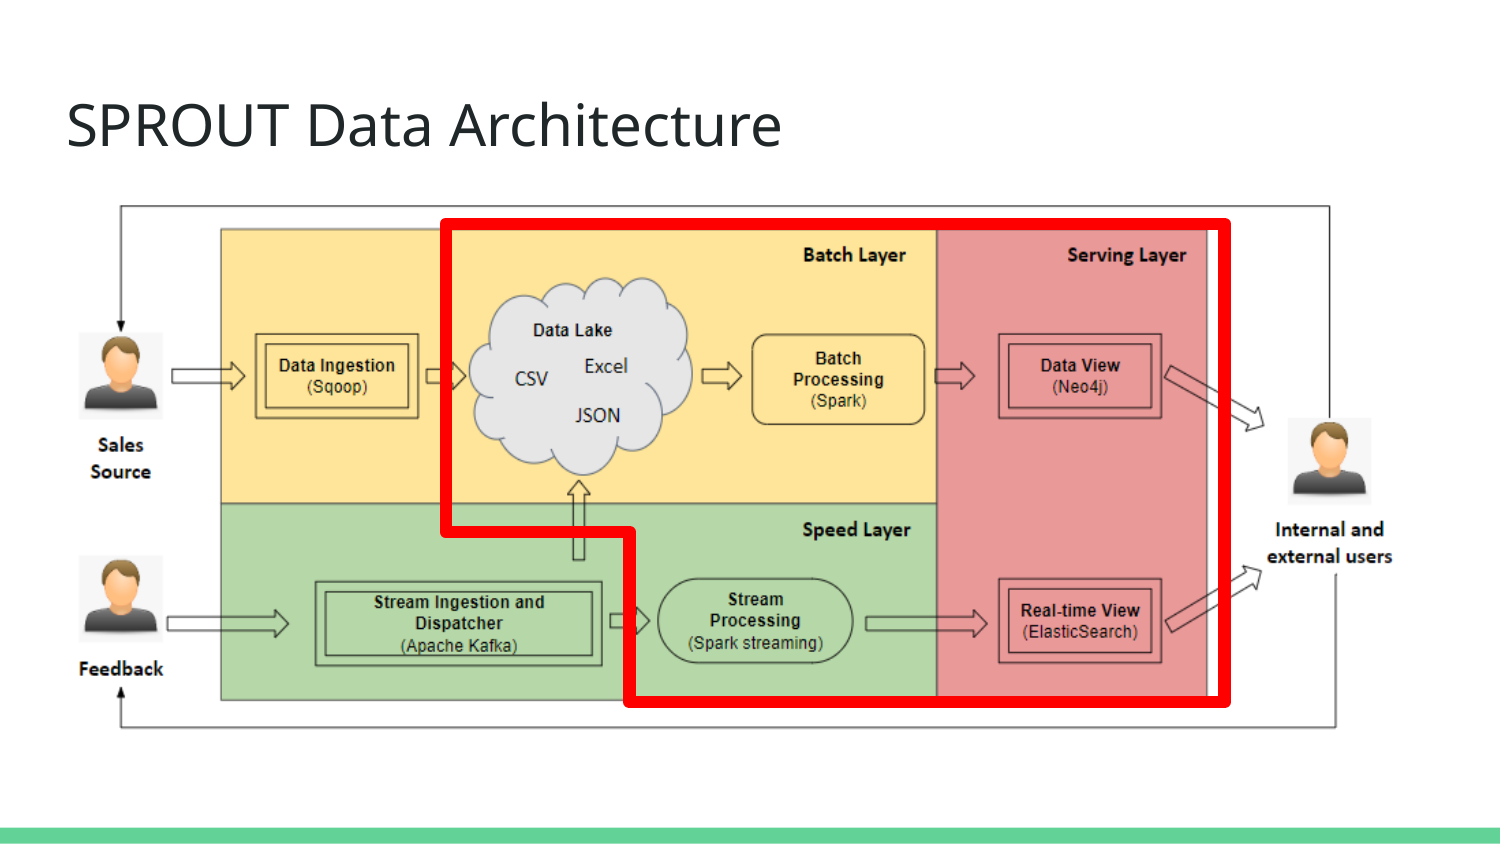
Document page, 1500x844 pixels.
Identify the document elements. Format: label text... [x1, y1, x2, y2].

picture [65, 166, 1411, 760]
title SPROUT Data Architecture [51, 72, 1449, 167]
